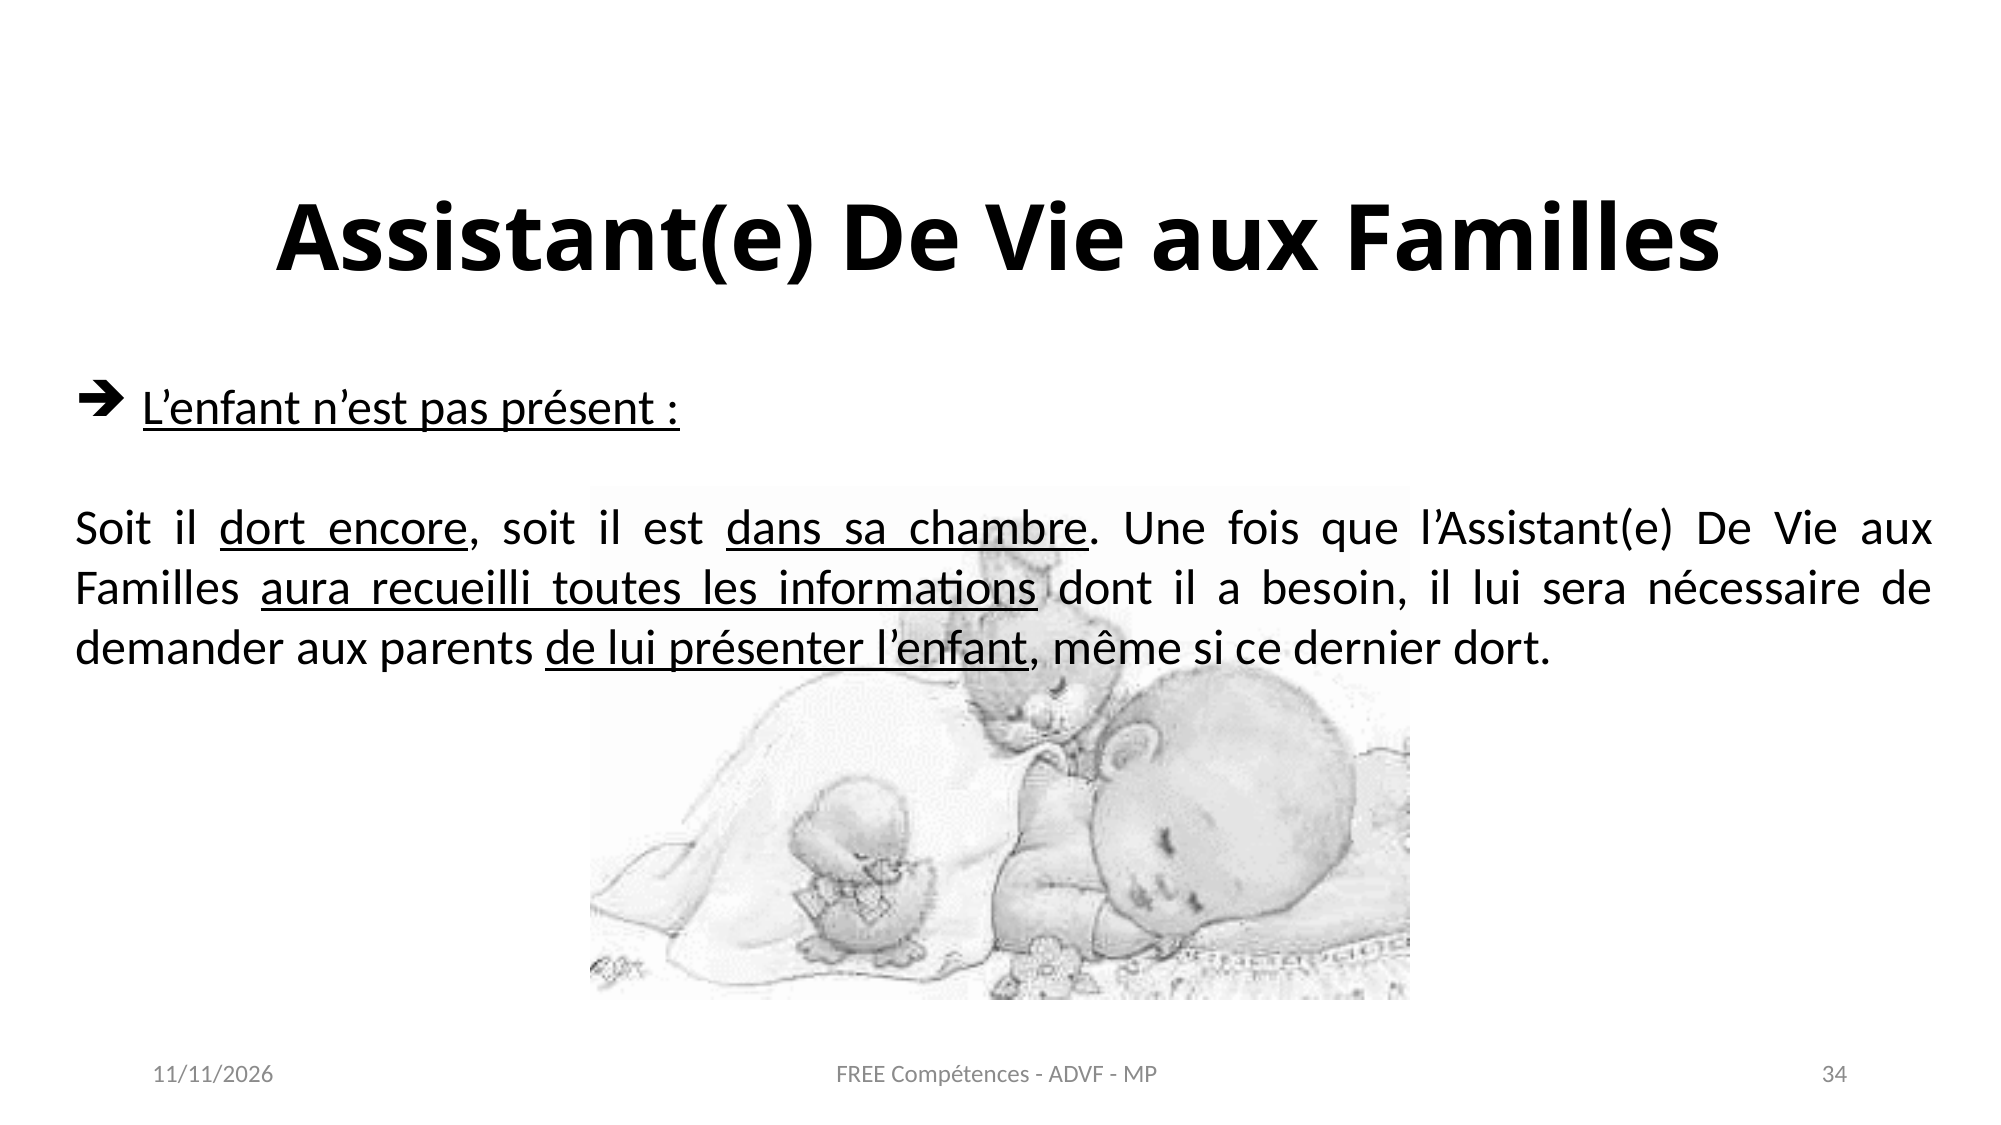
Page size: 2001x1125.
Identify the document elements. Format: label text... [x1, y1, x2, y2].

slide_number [137, 1042, 588, 1103]
slide_number 34 [1412, 1042, 1863, 1103]
picture [590, 486, 1410, 1000]
text_box L’enfant n’est pas présent : Soit il dort encore, soit il est dans sa chambre. Une fois que l’Assistant(e) De Vie aux Familles aura recueilli toutes les informations dont il a besoin, il lui sera nécessaire de demander aux parents de lui présenter l’enfant, même si ce dernier dort. [60, 366, 1949, 682]
text_box Assistant(e) De Vie aux Familles [249, 184, 1750, 366]
footer FREE Compétences - ADVF - MP [590, 1042, 1410, 1103]
